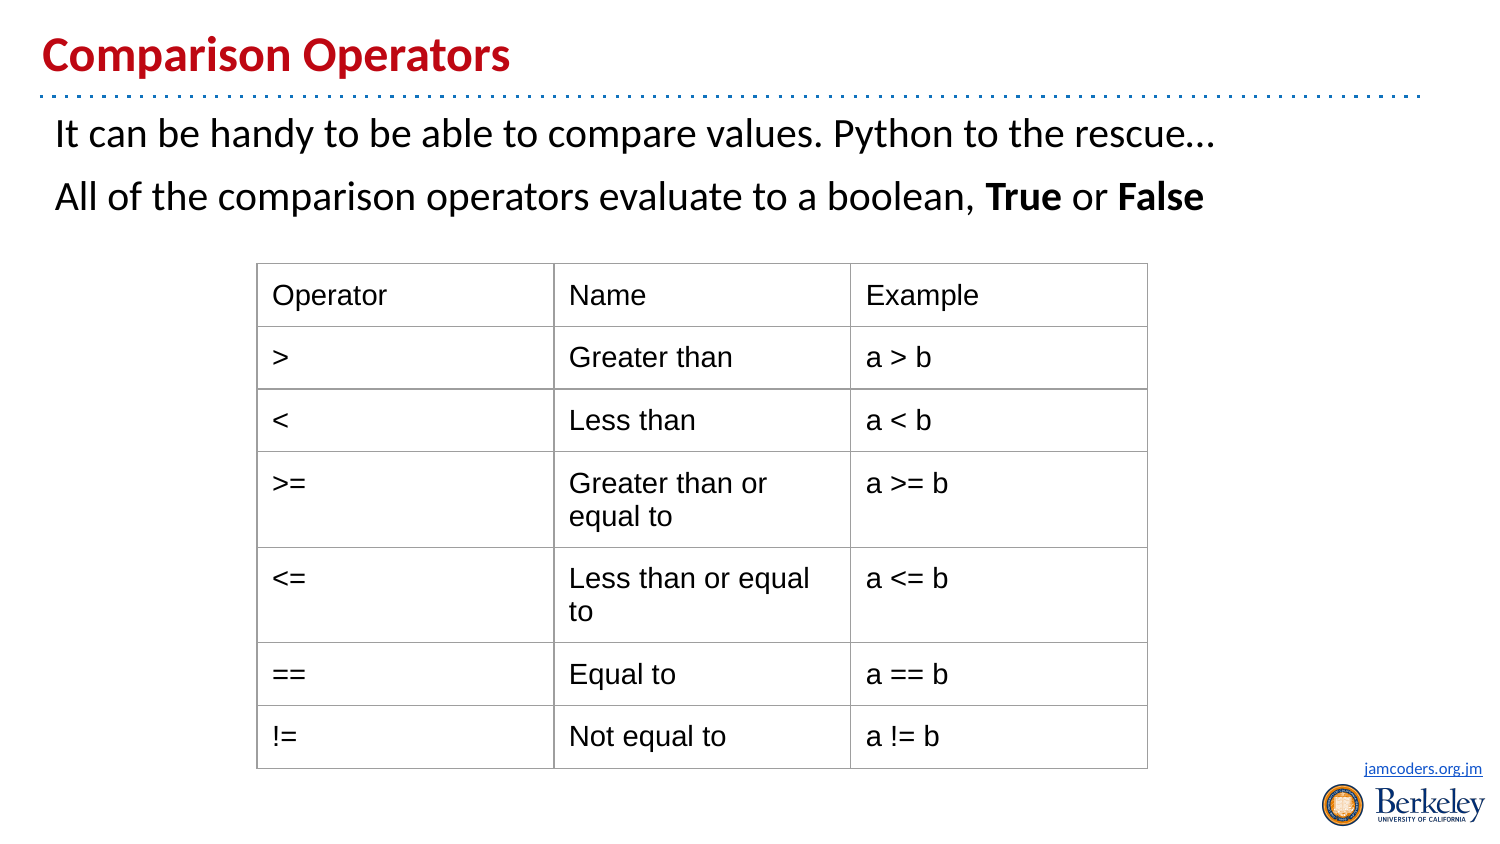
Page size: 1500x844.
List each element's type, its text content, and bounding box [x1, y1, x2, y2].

table_cell > [258, 327, 553, 388]
picture [1321, 782, 1486, 827]
table_cell Greater than or equal to [555, 452, 850, 547]
table_cell Equal to [555, 643, 850, 705]
table_cell a < b [851, 390, 1147, 451]
table_cell < [258, 390, 553, 451]
table_header Example [851, 264, 1147, 326]
table_cell == [258, 643, 553, 705]
table_cell a > b [851, 327, 1147, 388]
table_cell >= [258, 452, 553, 547]
table_cell Less than [555, 390, 850, 451]
table_header Operator [258, 264, 553, 326]
table_cell Greater than [555, 327, 850, 388]
table_cell != [258, 706, 553, 768]
table_cell Less than or equal to [555, 548, 850, 642]
table_cell Not equal to [555, 706, 850, 768]
table_cell <= [258, 548, 553, 642]
table_cell a == b [851, 643, 1147, 705]
table_cell a != b [851, 706, 1147, 768]
table_cell a <= b [851, 548, 1147, 642]
title Comparison Operators [27, 15, 1378, 97]
list It can be handy to be able to compare values. Python to the rescue… All of the comparison operators evaluate to a boolean, True or False [39, 91, 1425, 773]
table_header Name [555, 264, 850, 326]
table_cell a >= b [851, 452, 1147, 547]
